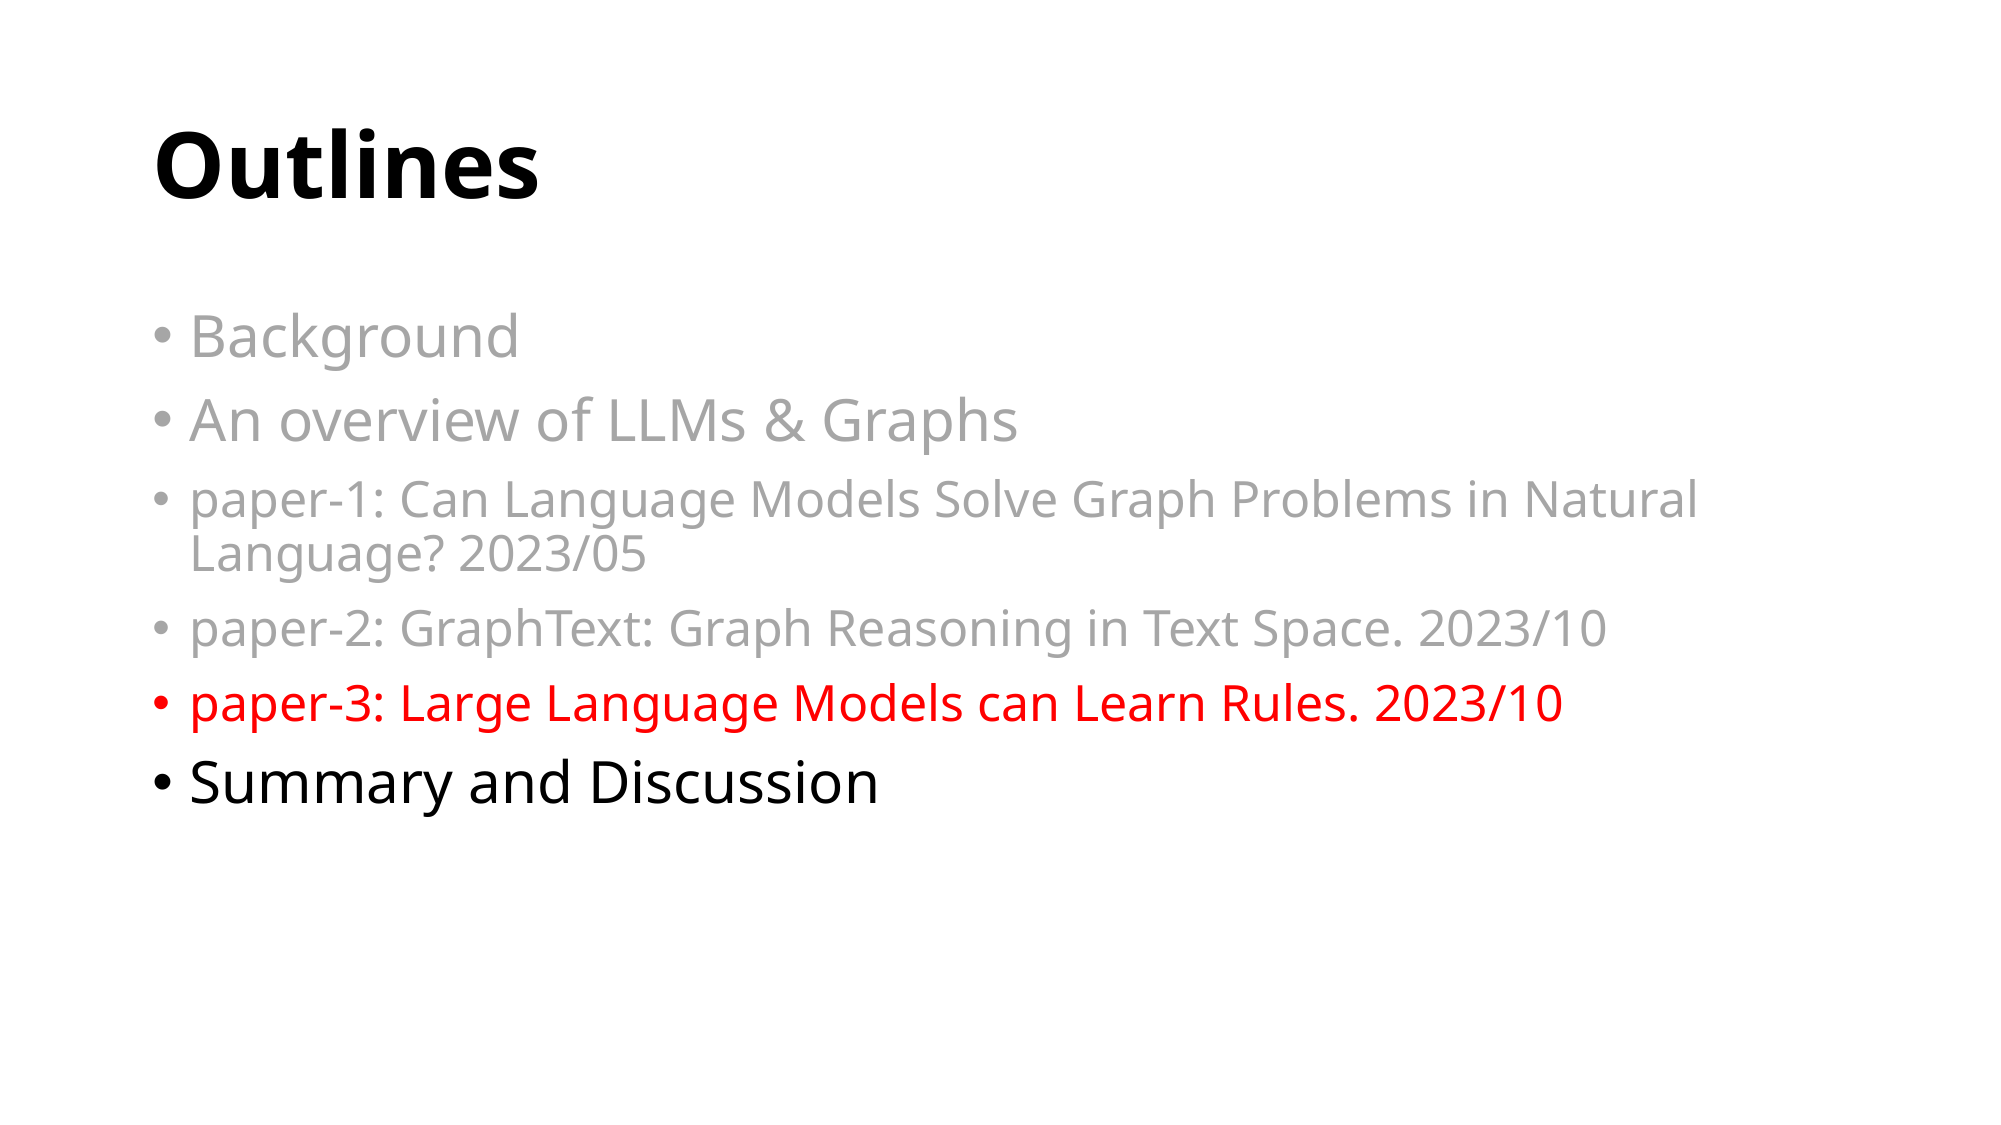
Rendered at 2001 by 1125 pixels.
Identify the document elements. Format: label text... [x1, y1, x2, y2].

list Background An overview of LLMs & Graphs paper-1: Can Language Models Solve Graph Problems in Natural Language? 2023/05 paper-2: GraphText: Graph Reasoning in Text Space. 2023/10 paper-3: Large Language Models can Learn Rules. 2023/10 Summary and Discussion [137, 299, 1976, 1014]
title Outlines [137, 59, 1863, 278]
